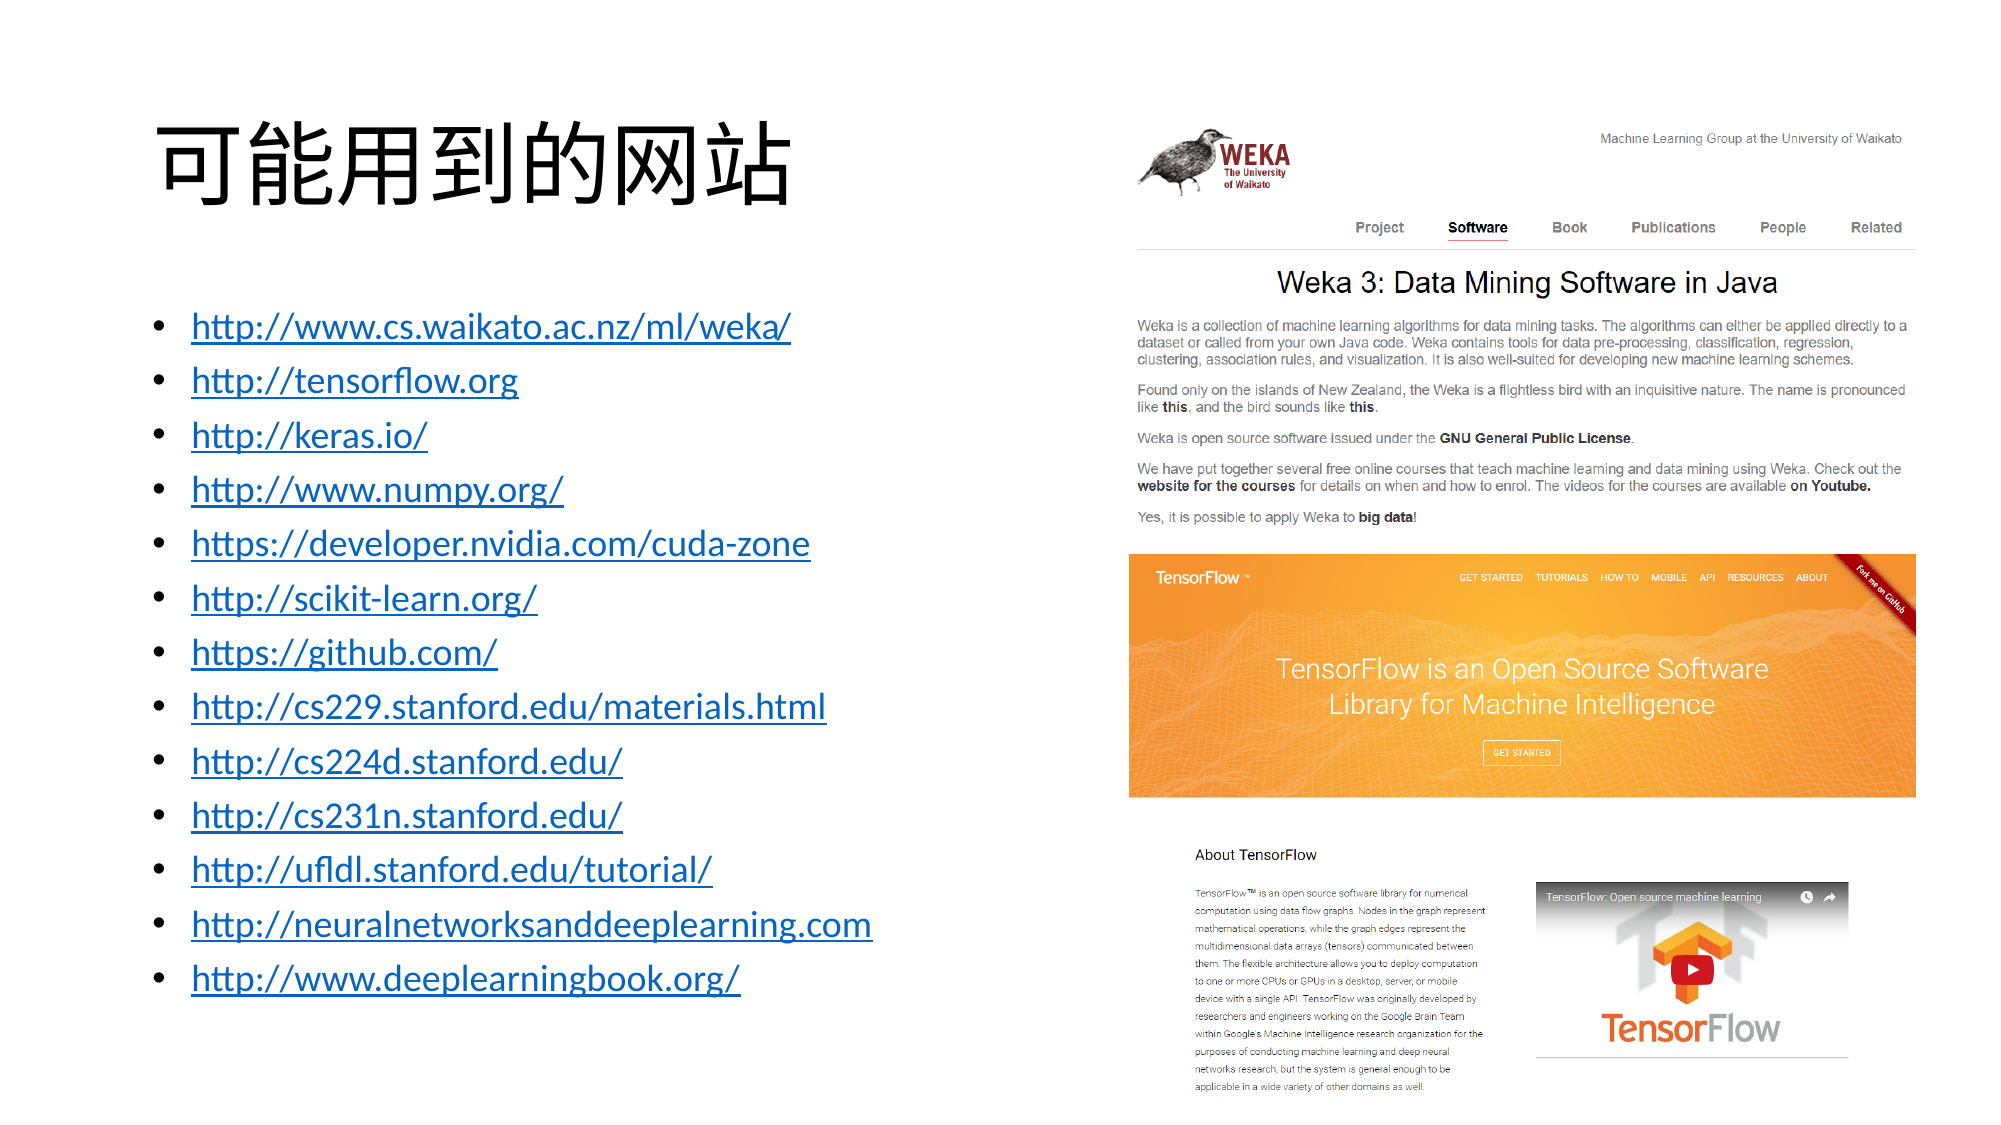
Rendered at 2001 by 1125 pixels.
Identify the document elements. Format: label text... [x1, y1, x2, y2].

list http://www.cs.waikato.ac.nz/ml/weka/ http://tensorflow.org http://keras.io/ http://www.numpy.org/ https://developer.nvidia.com/cuda-zone http://scikit-learn.org/ https://github.com/ http://cs229.stanford.edu/materials.html http://cs224d.stanford.edu/ http://cs231n.stanford.edu/ http://ufldl.stanford.edu/tutorial/ http://neuralnetworksanddeeplearning.com http://www.deeplearningbook.org/ [137, 299, 1863, 1014]
picture [1129, 554, 1916, 1096]
title 可能用到的网站 [137, 59, 1863, 278]
picture [1129, 121, 1916, 533]
